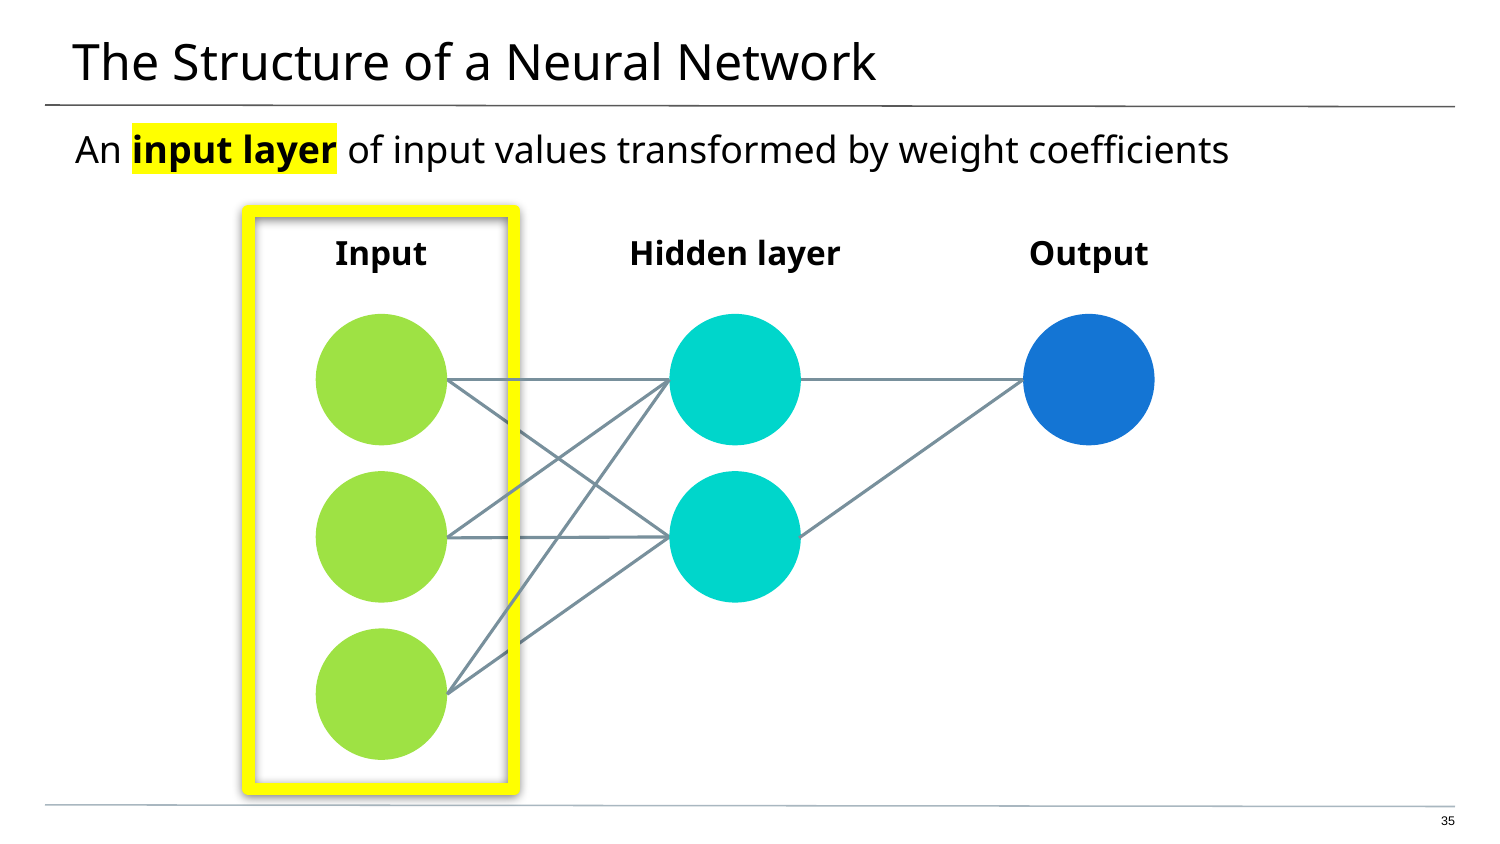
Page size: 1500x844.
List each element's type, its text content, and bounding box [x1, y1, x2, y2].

text_box [676, 471, 801, 603]
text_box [446, 379, 670, 695]
text_box An input layer of input values transformed by weight coefficients [0, 110, 1500, 171]
text_box Hidden layer [602, 217, 868, 288]
text_box Output [956, 217, 1222, 288]
text_box [669, 313, 801, 446]
text_box The Structure of a Neural Network [0, 0, 1500, 88]
text_box [248, 210, 515, 790]
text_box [798, 379, 1024, 539]
text_box Input [278, 217, 485, 288]
text_box [1023, 313, 1155, 446]
